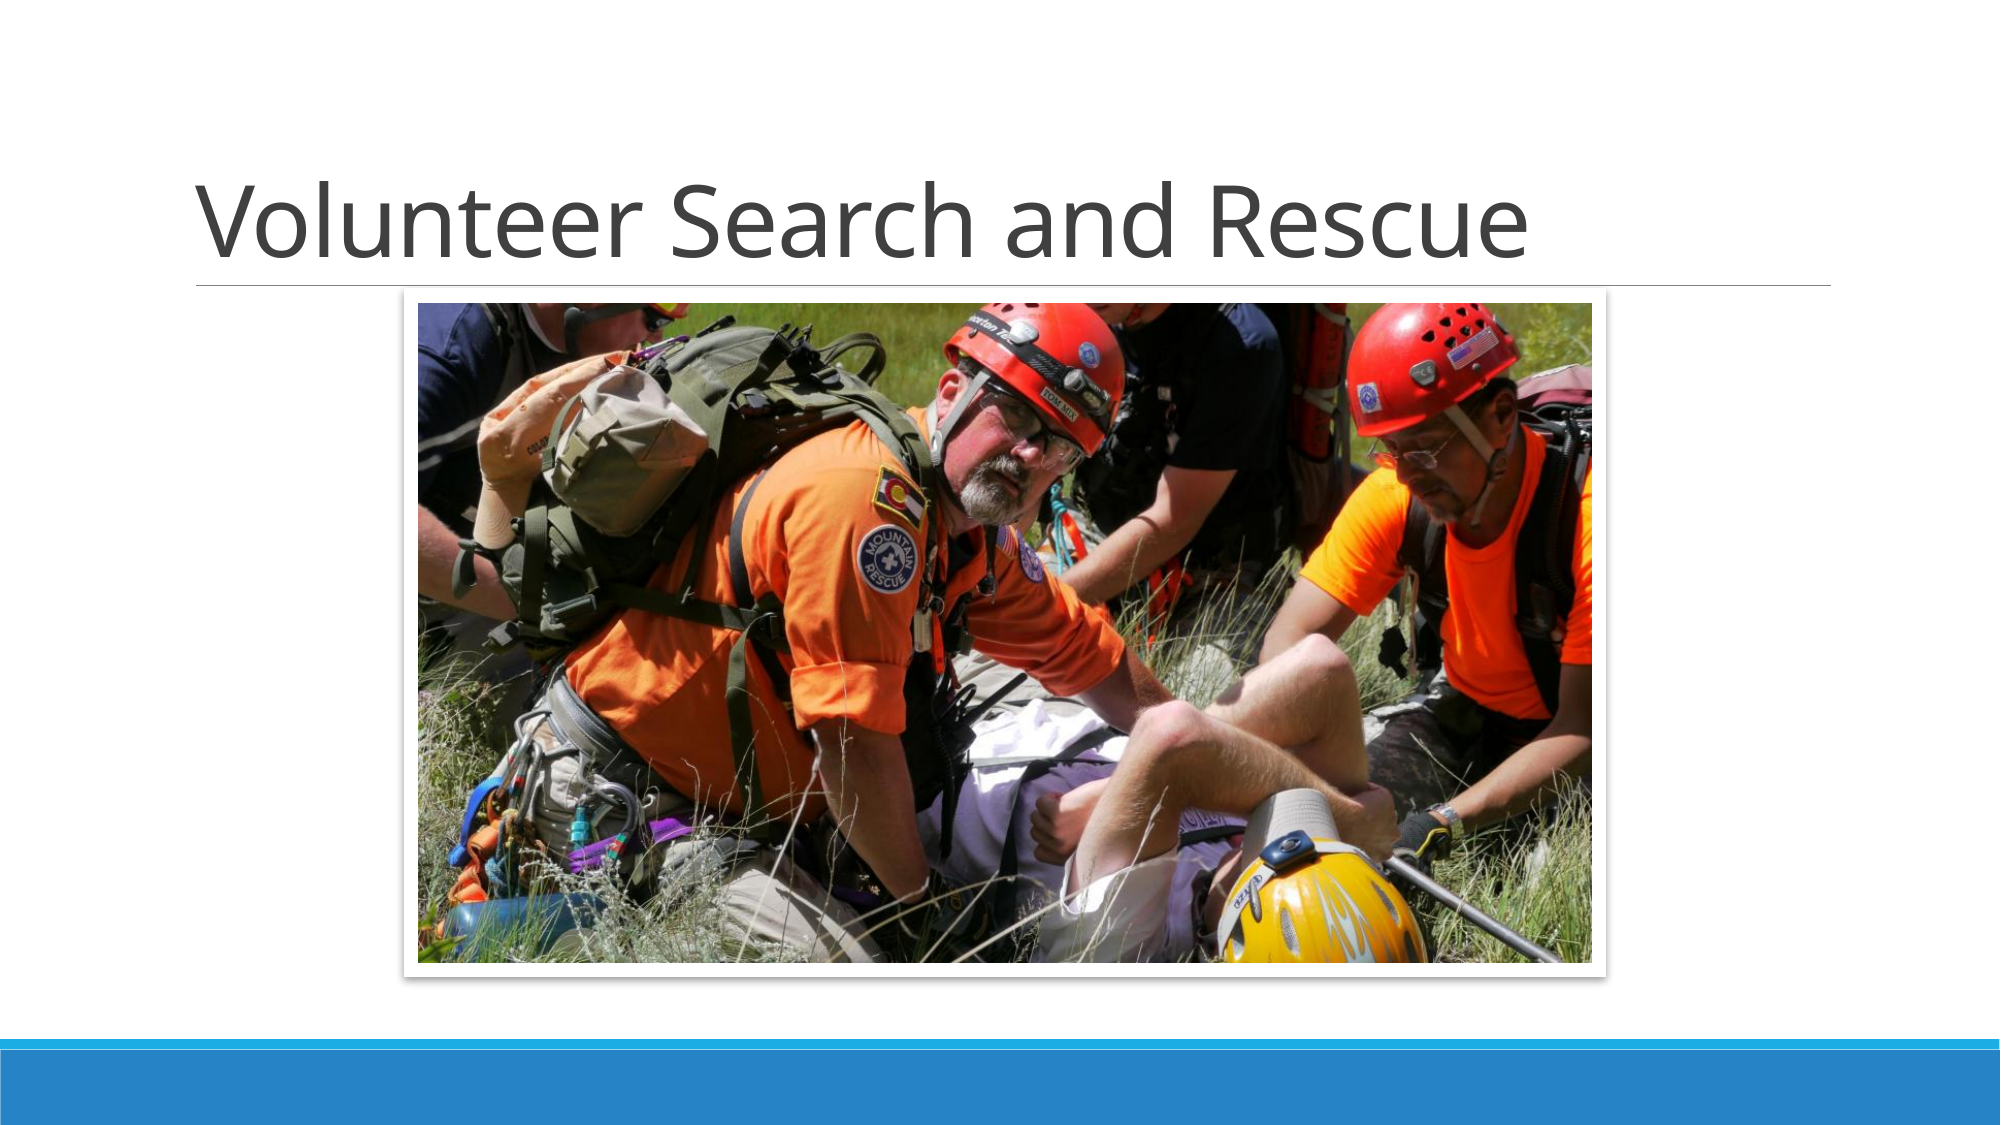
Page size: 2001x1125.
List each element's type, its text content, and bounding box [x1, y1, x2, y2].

title Volunteer Search and Rescue [180, 47, 1830, 285]
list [417, 302, 1593, 964]
